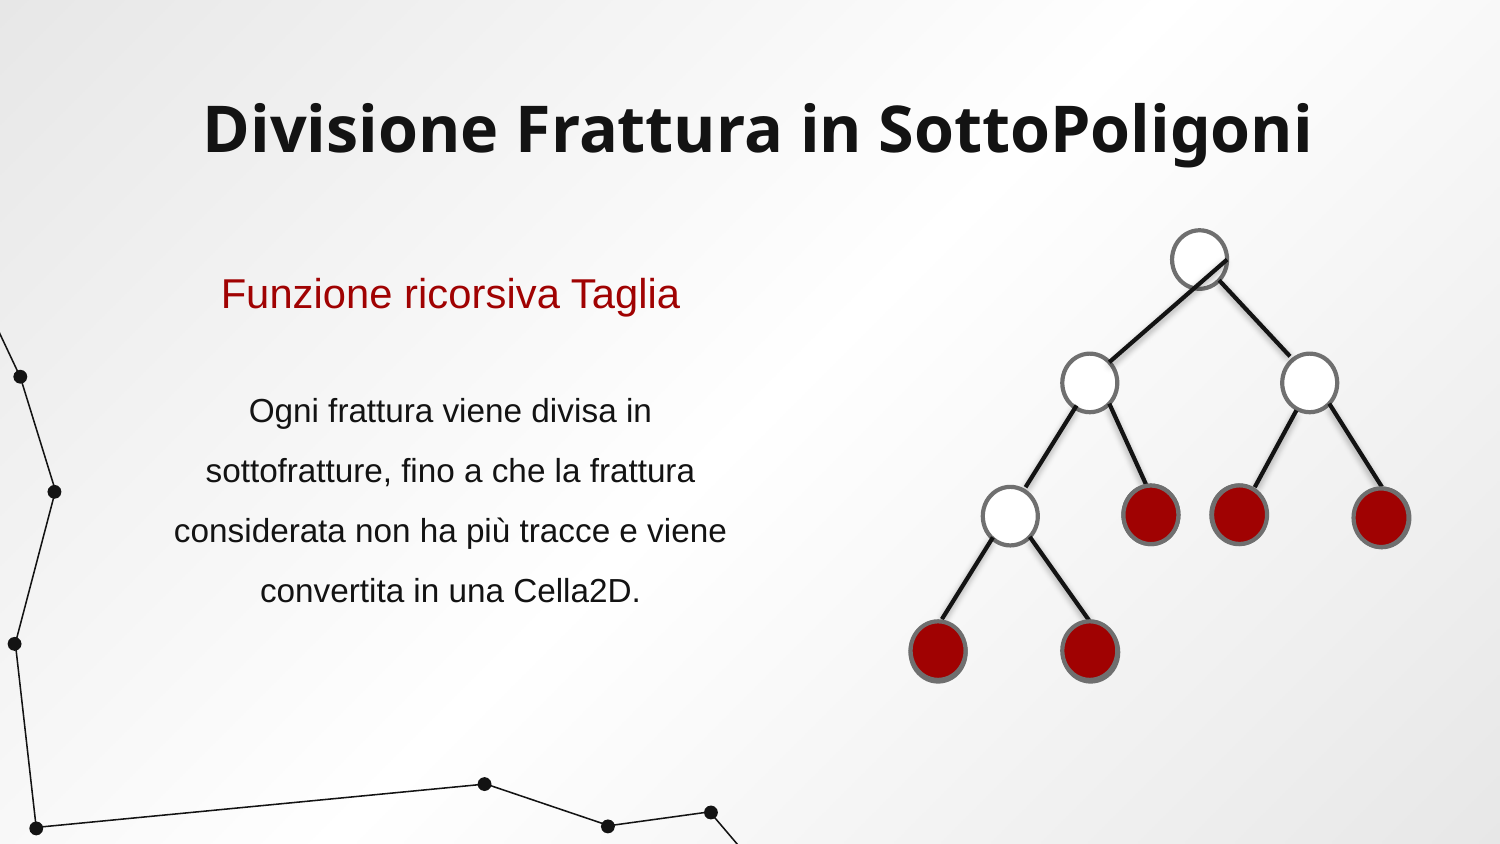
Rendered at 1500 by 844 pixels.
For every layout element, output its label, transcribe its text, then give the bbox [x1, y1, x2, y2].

text_box [1351, 487, 1411, 550]
text_box [908, 619, 968, 682]
text_box [1280, 351, 1340, 415]
picture [0, 0, 1500, 844]
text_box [1200, 264, 1228, 291]
text_box [1169, 228, 1230, 288]
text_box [1109, 280, 1181, 363]
text_box Ogni frattura viene divisa in sottofratture, fino a che la frattura considerata non ha più tracce e viene convertita in una Cella2D. [151, 362, 751, 617]
title Divisione Frattura in SottoPoligoni [118, 72, 1382, 167]
text_box Funzione ricorsiva Taglia [206, 259, 696, 325]
picture [0, 338, 735, 844]
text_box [1029, 536, 1091, 622]
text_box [1109, 403, 1147, 486]
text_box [1329, 403, 1383, 488]
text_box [1025, 405, 1077, 488]
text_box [1218, 280, 1291, 357]
text_box [1060, 619, 1120, 682]
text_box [1254, 410, 1297, 488]
text_box [1209, 483, 1270, 547]
text_box [1060, 351, 1120, 415]
text_box [1121, 483, 1181, 547]
text_box [980, 484, 1040, 548]
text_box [941, 537, 994, 620]
